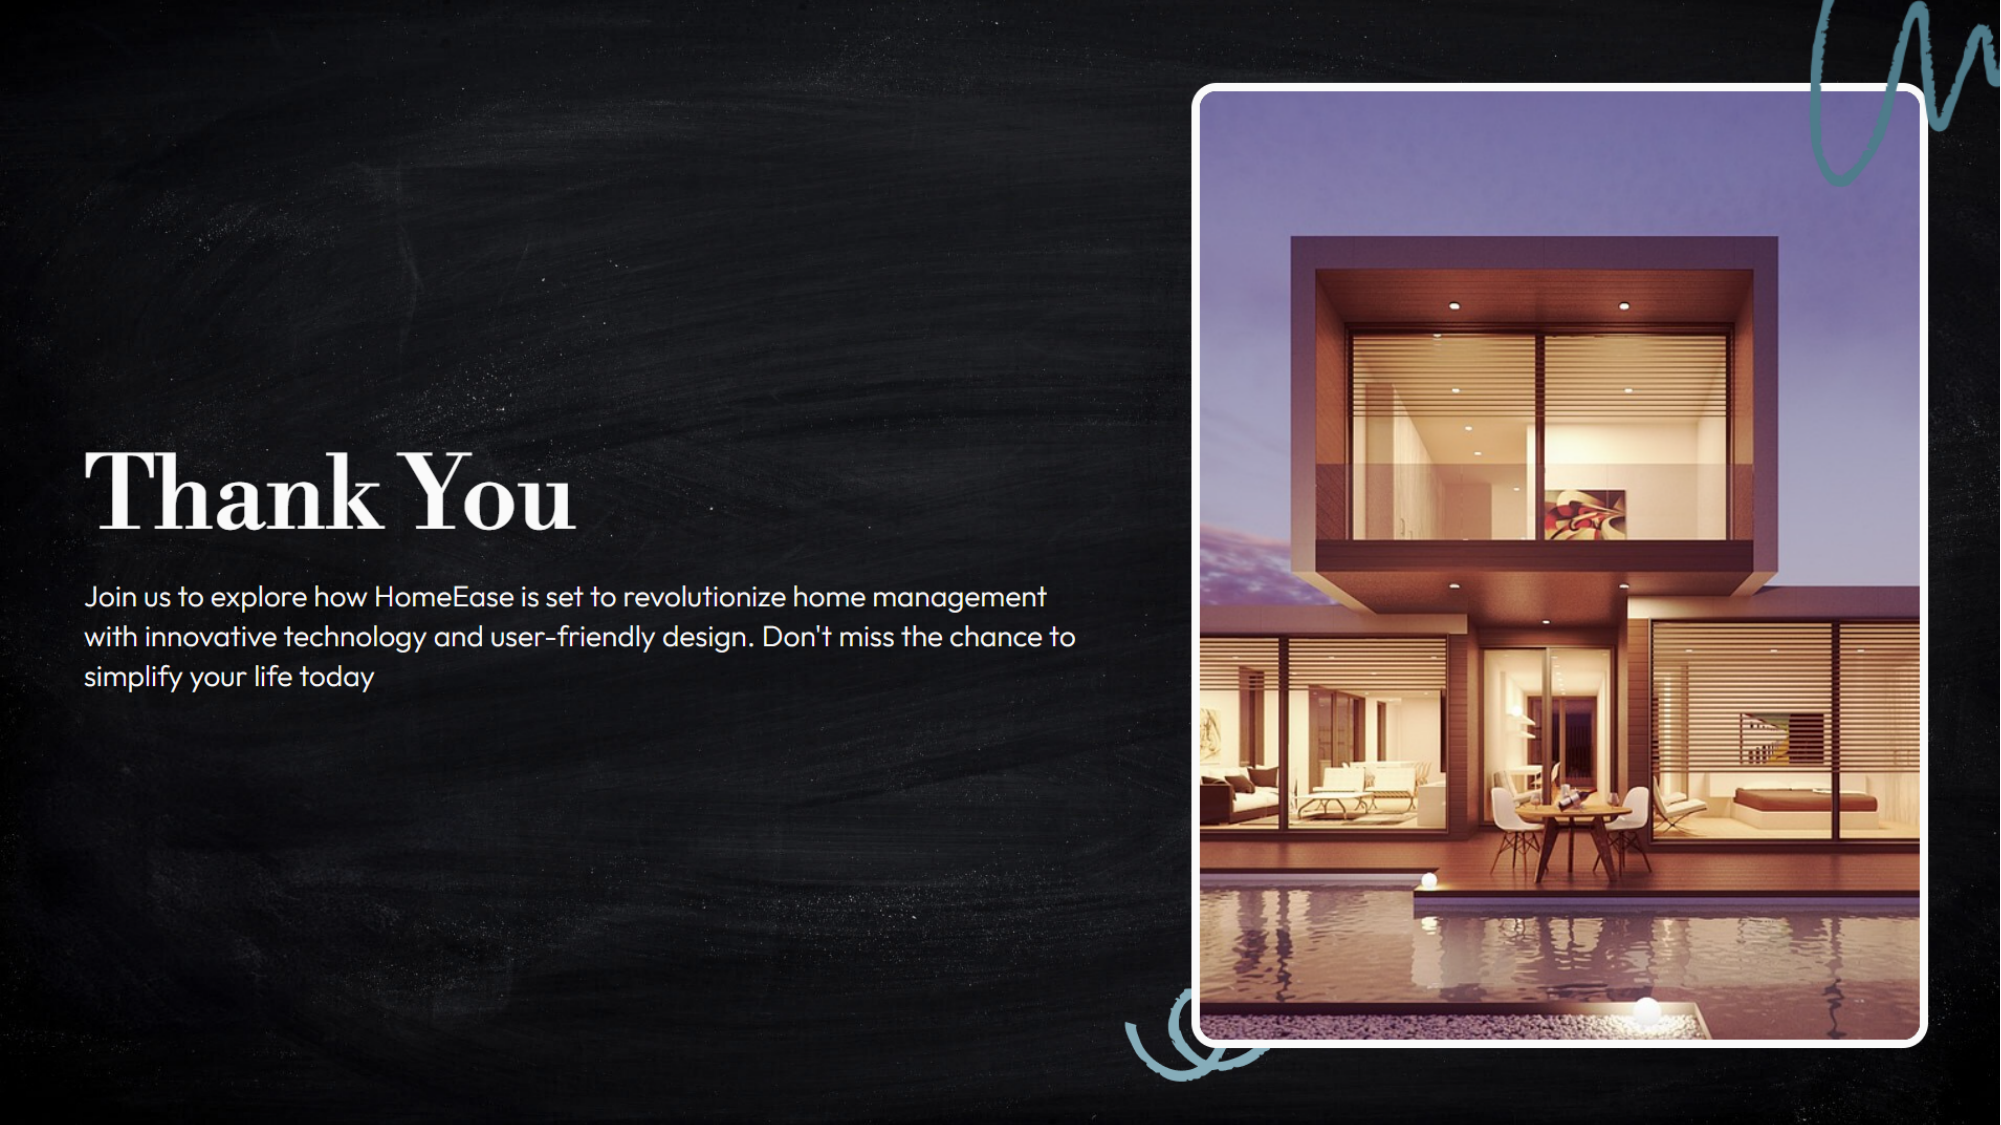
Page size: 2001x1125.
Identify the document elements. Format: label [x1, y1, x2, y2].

list [0, 0, 2000, 1125]
